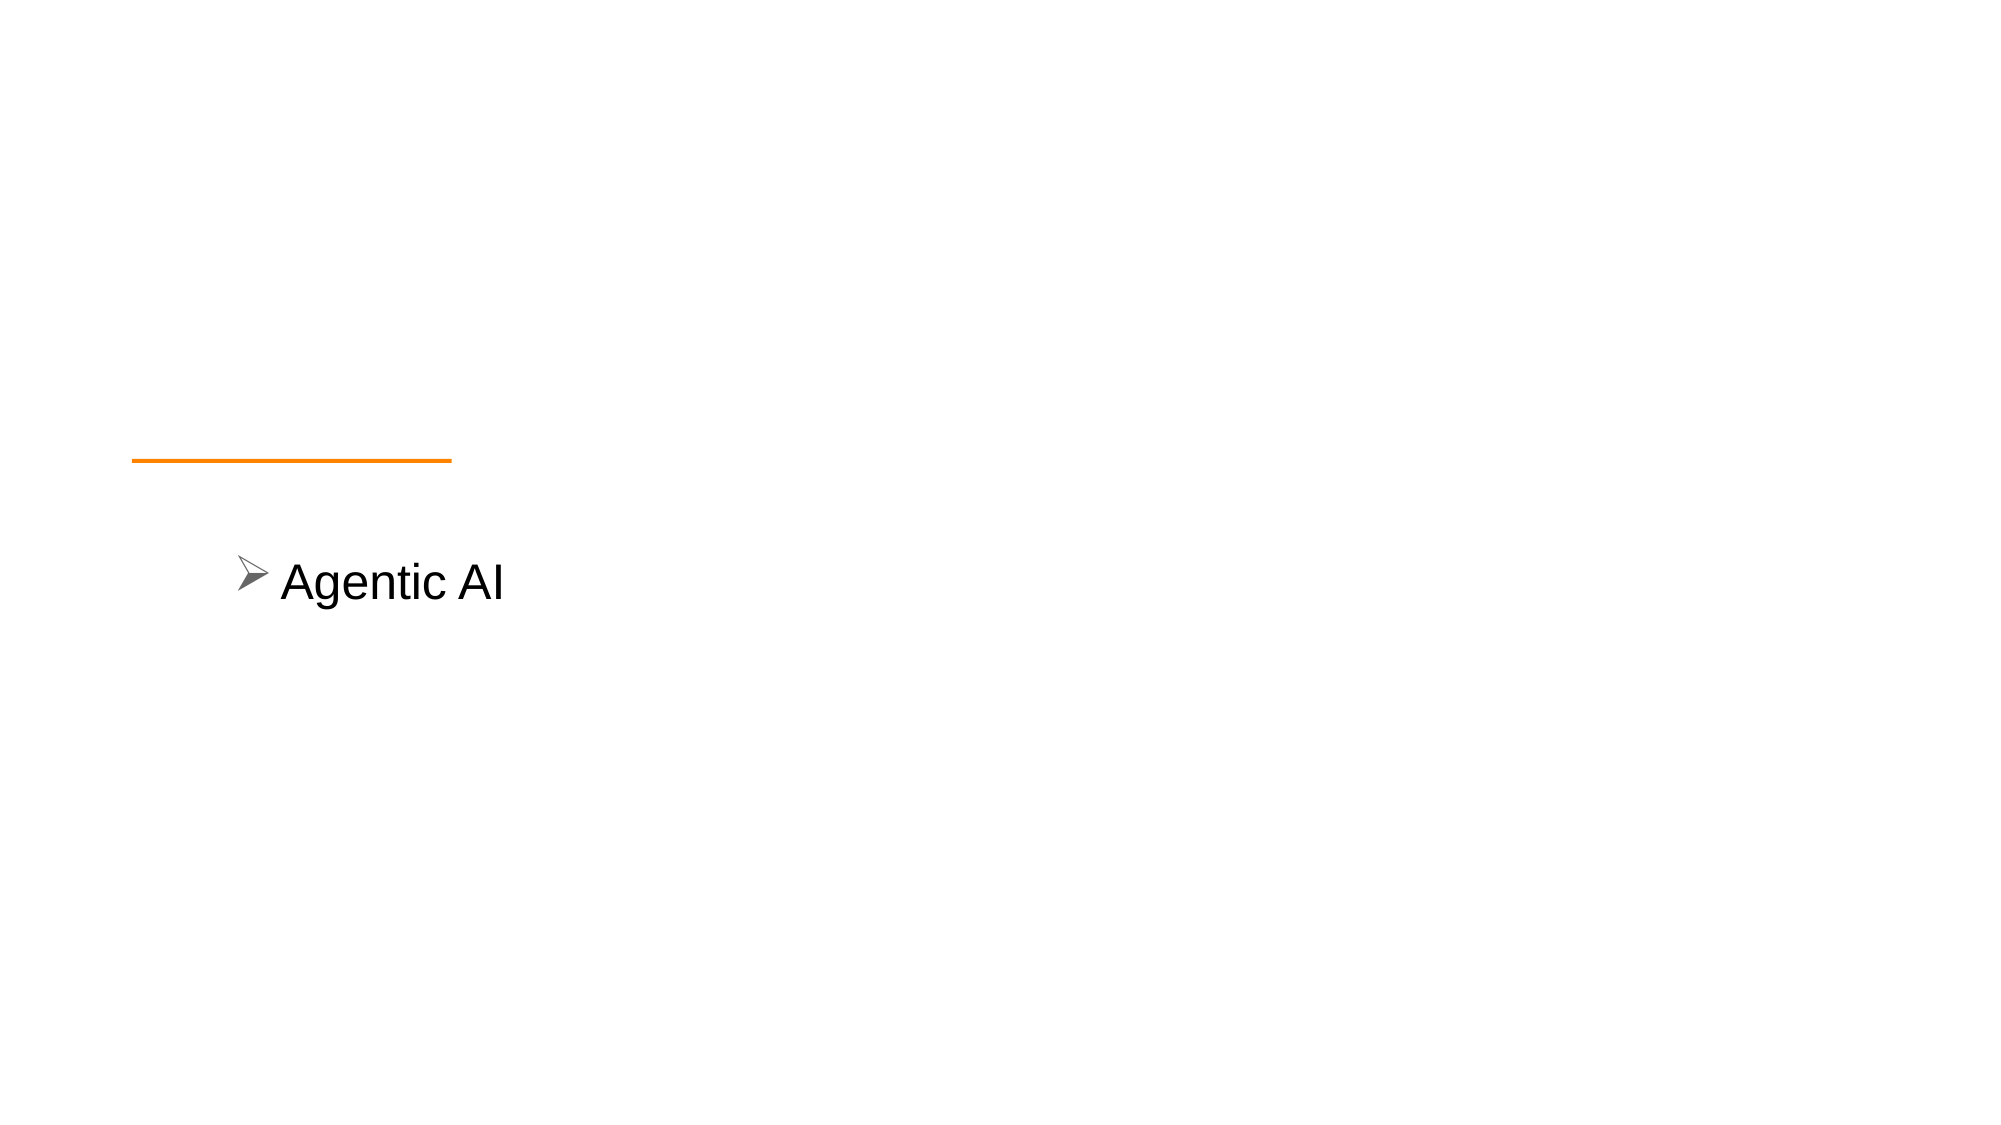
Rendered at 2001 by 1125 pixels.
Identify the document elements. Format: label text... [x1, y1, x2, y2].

text_box Agentic AI [156, 539, 1905, 873]
